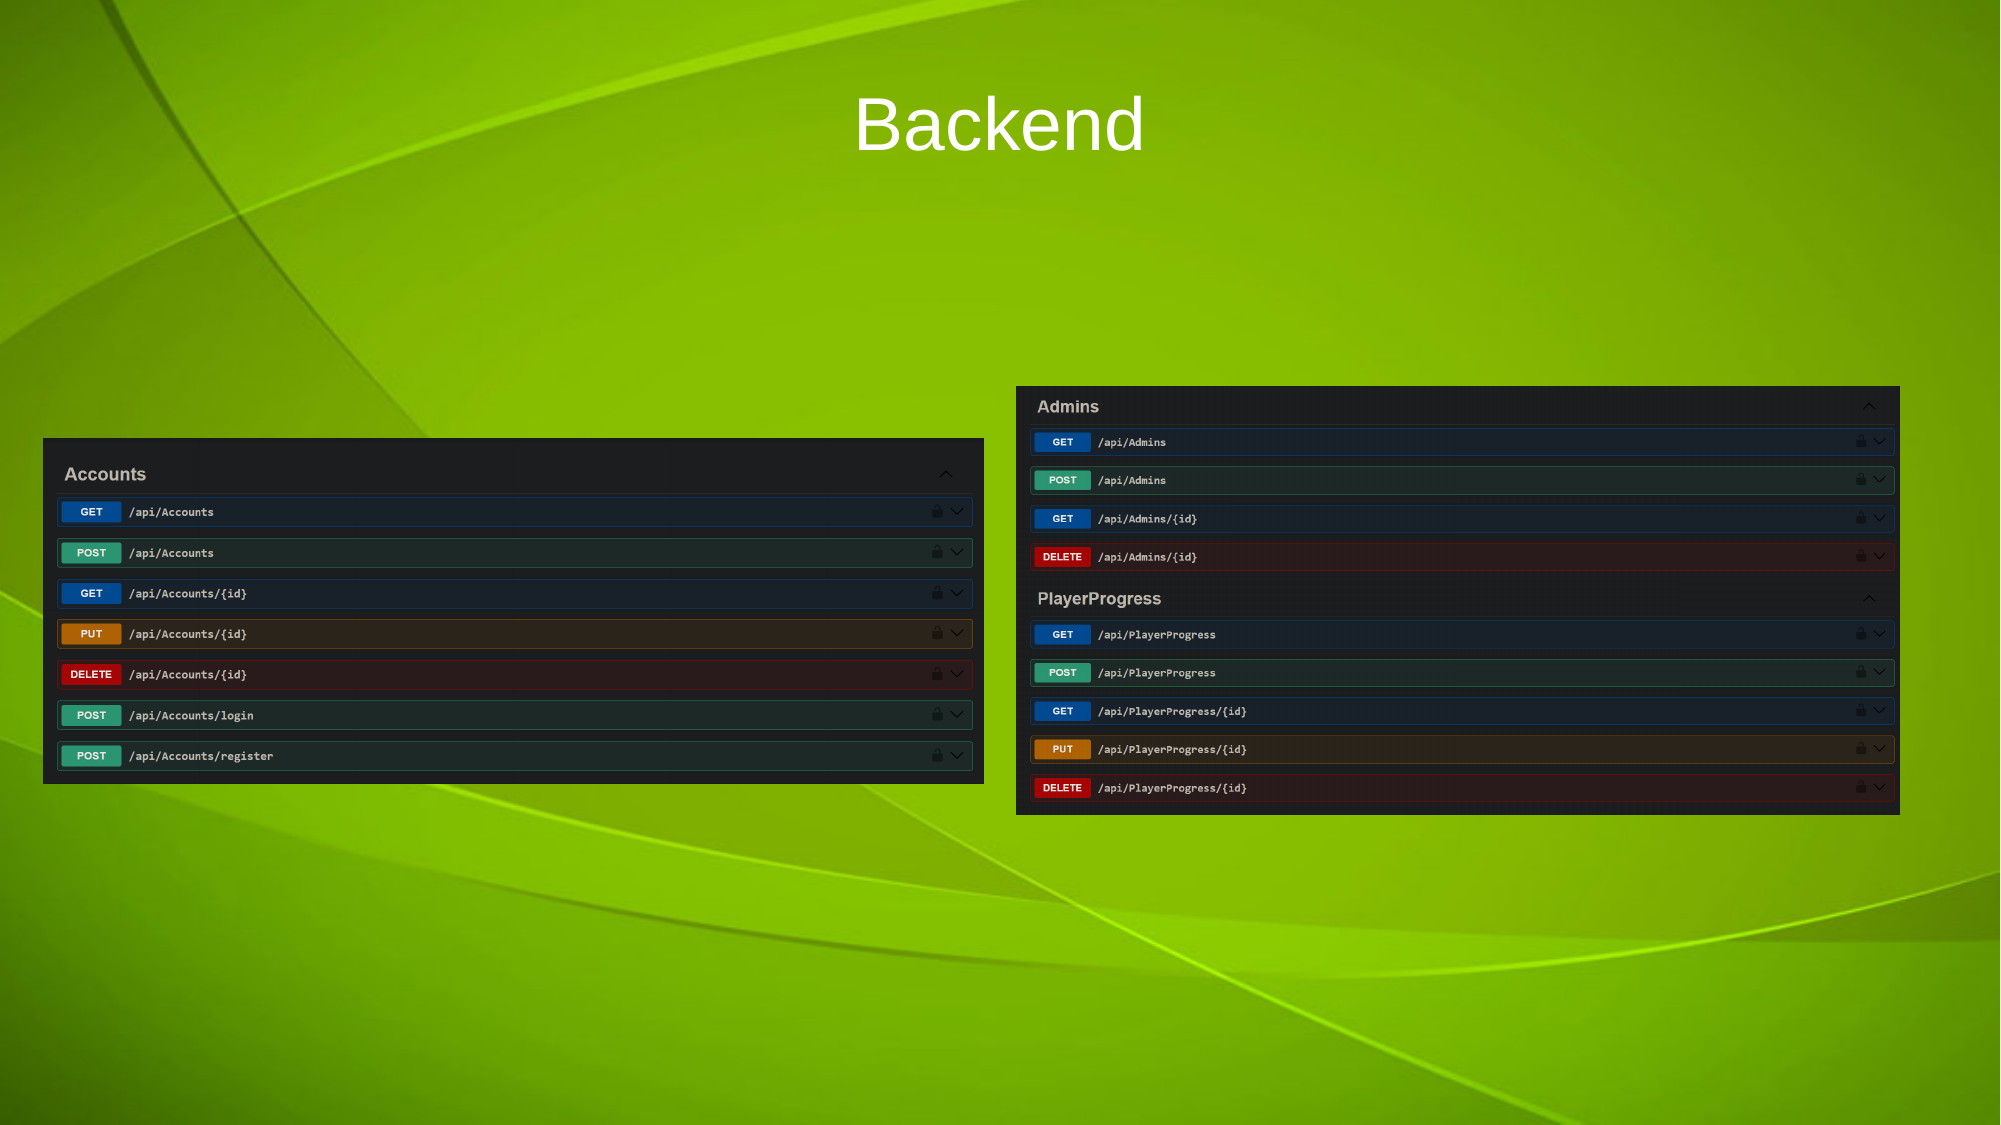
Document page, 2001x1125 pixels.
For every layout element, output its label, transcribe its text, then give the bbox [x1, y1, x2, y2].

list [42, 437, 984, 785]
title Backend [117, 30, 1882, 173]
picture [0, 0, 2001, 1125]
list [1016, 385, 1901, 816]
